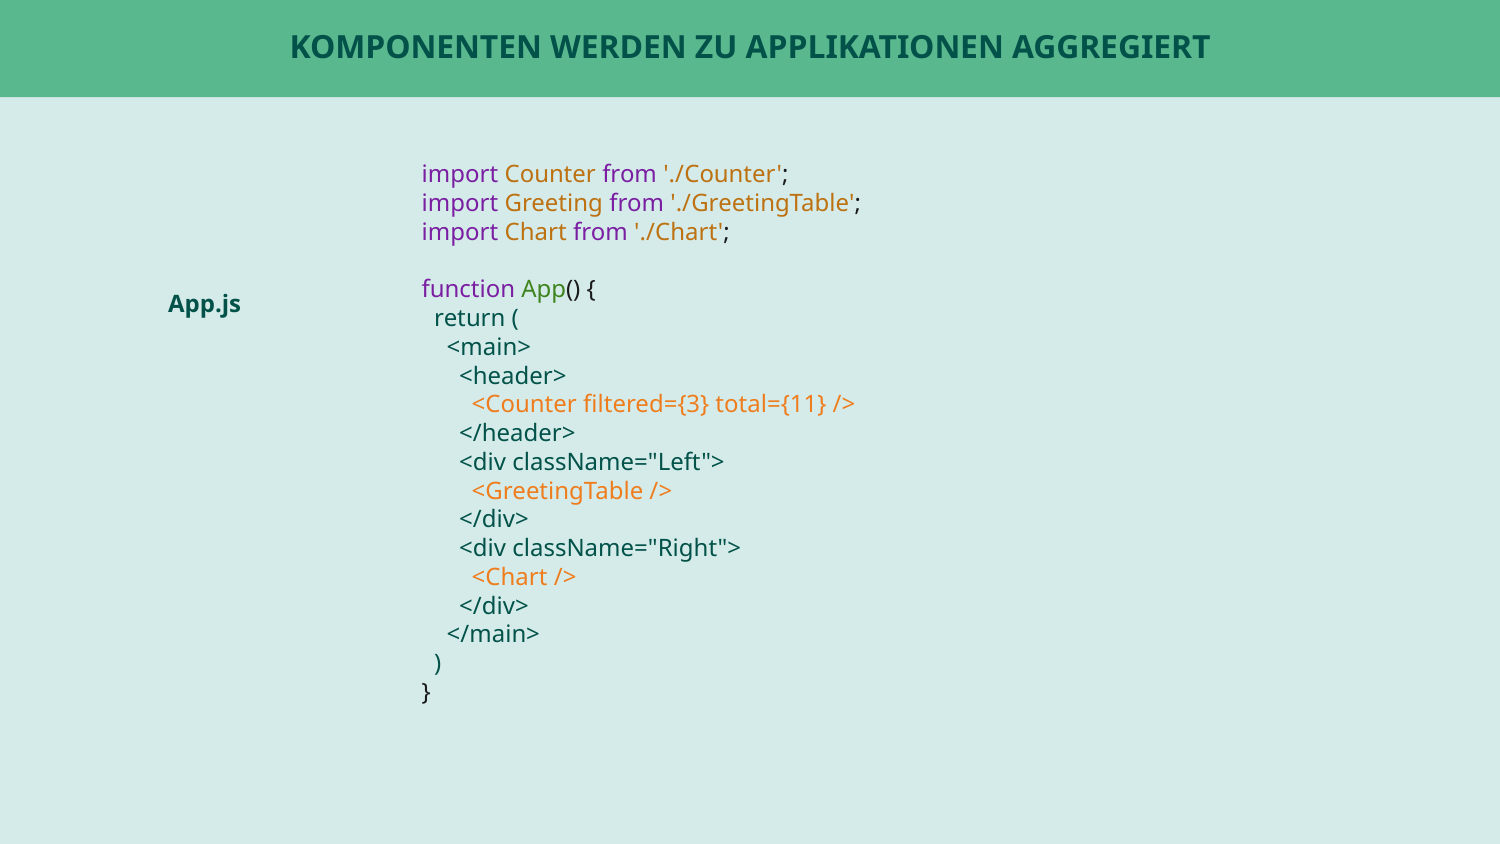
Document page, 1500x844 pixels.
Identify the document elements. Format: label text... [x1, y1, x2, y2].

title Komponenten werden zu Applikationen aggregiert [0, 0, 1500, 98]
text_box import Counter from './Counter'; import Greeting from './GreetingTable'; import Chart from './Chart'; function App() { return ( <main> <header> <Counter filtered={3} total={11} /> </header> <div className="Left"> <GreetingTable /> </div> <div className="Right"> <Chart /> </div> </main> ) } [406, 151, 1203, 713]
text_box App.js [153, 280, 454, 325]
